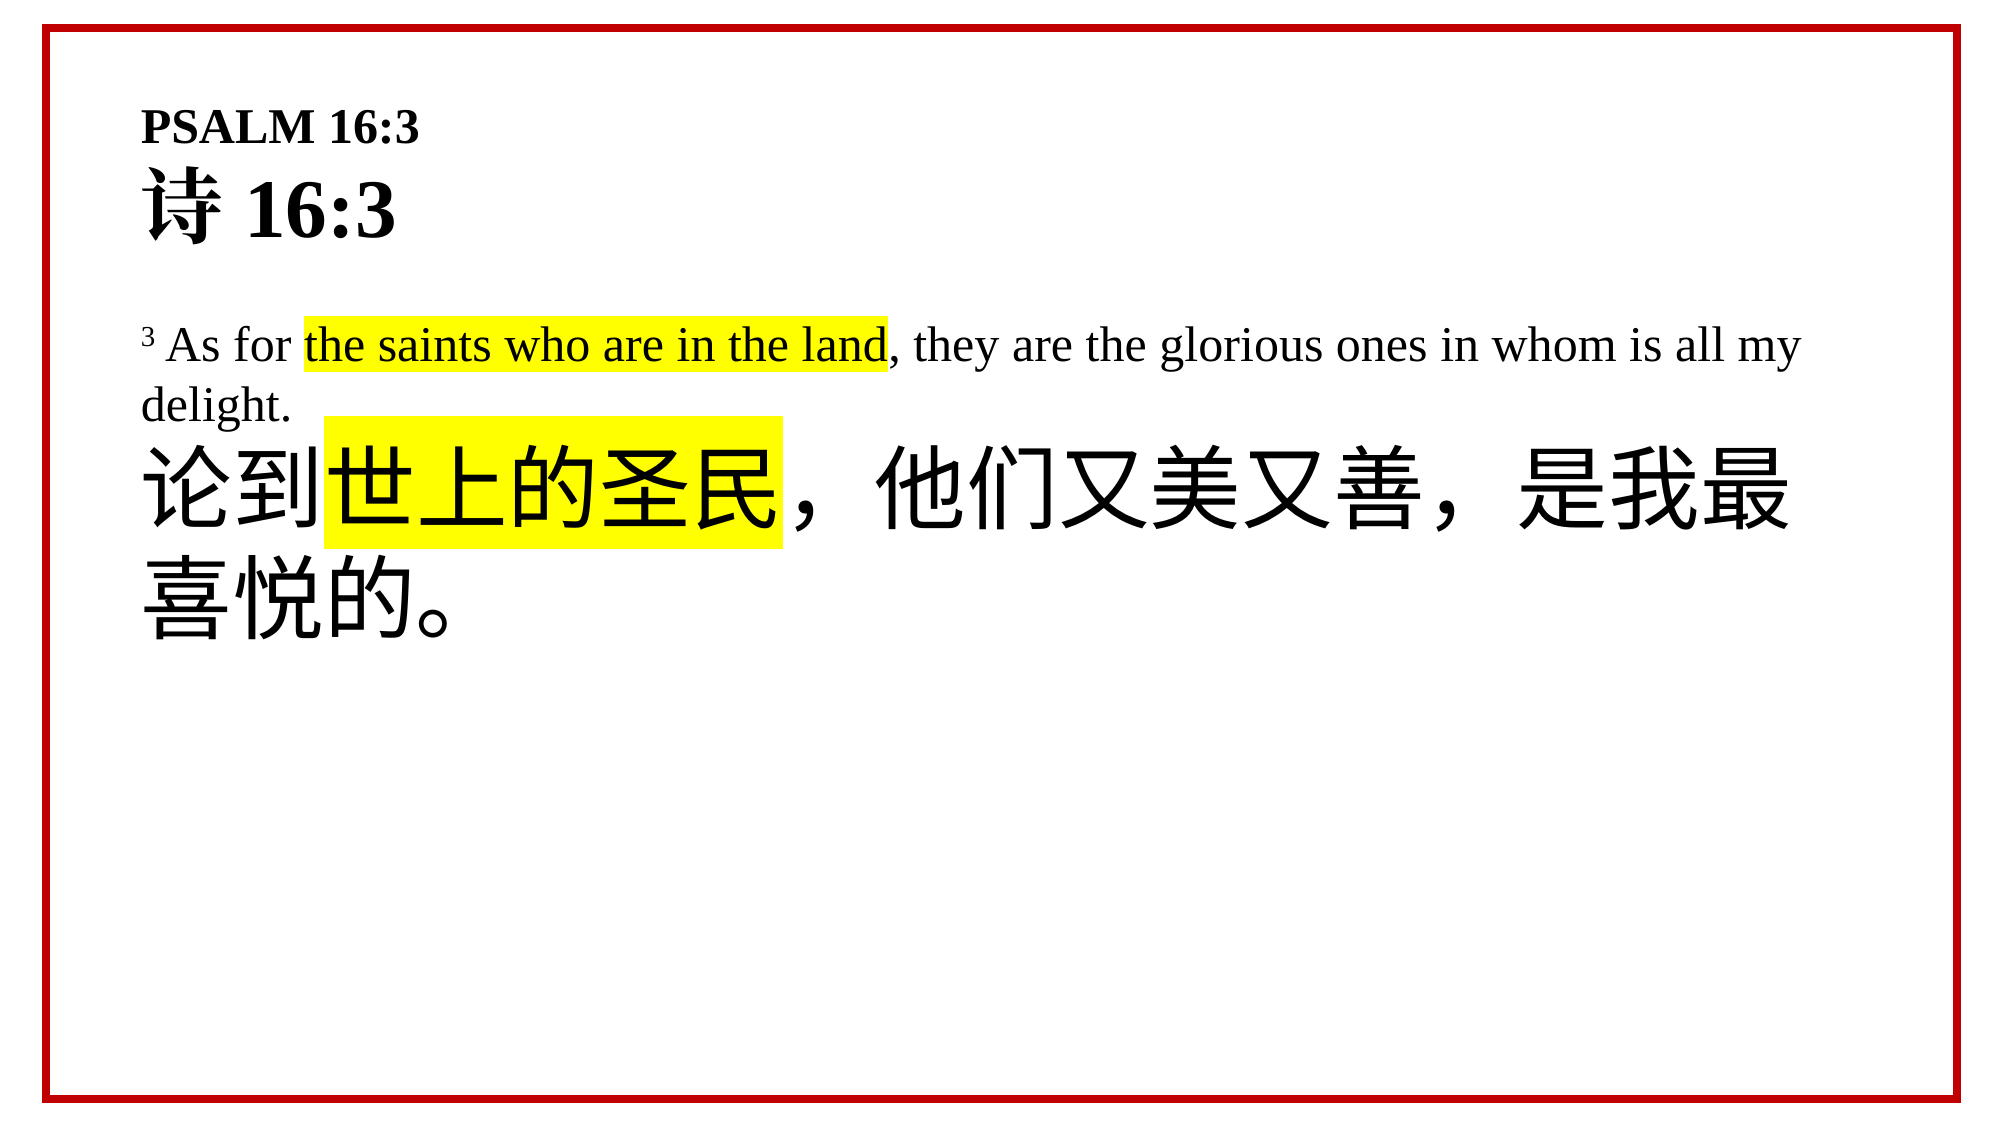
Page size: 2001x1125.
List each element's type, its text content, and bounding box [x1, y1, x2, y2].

text_box 3 As for the saints who are in the land, they are the glorious ones in whom is all my delight. 论到世上的圣民，他们又美又善，是我最喜悦的。 [126, 303, 1825, 659]
text_box [45, 27, 1958, 1100]
